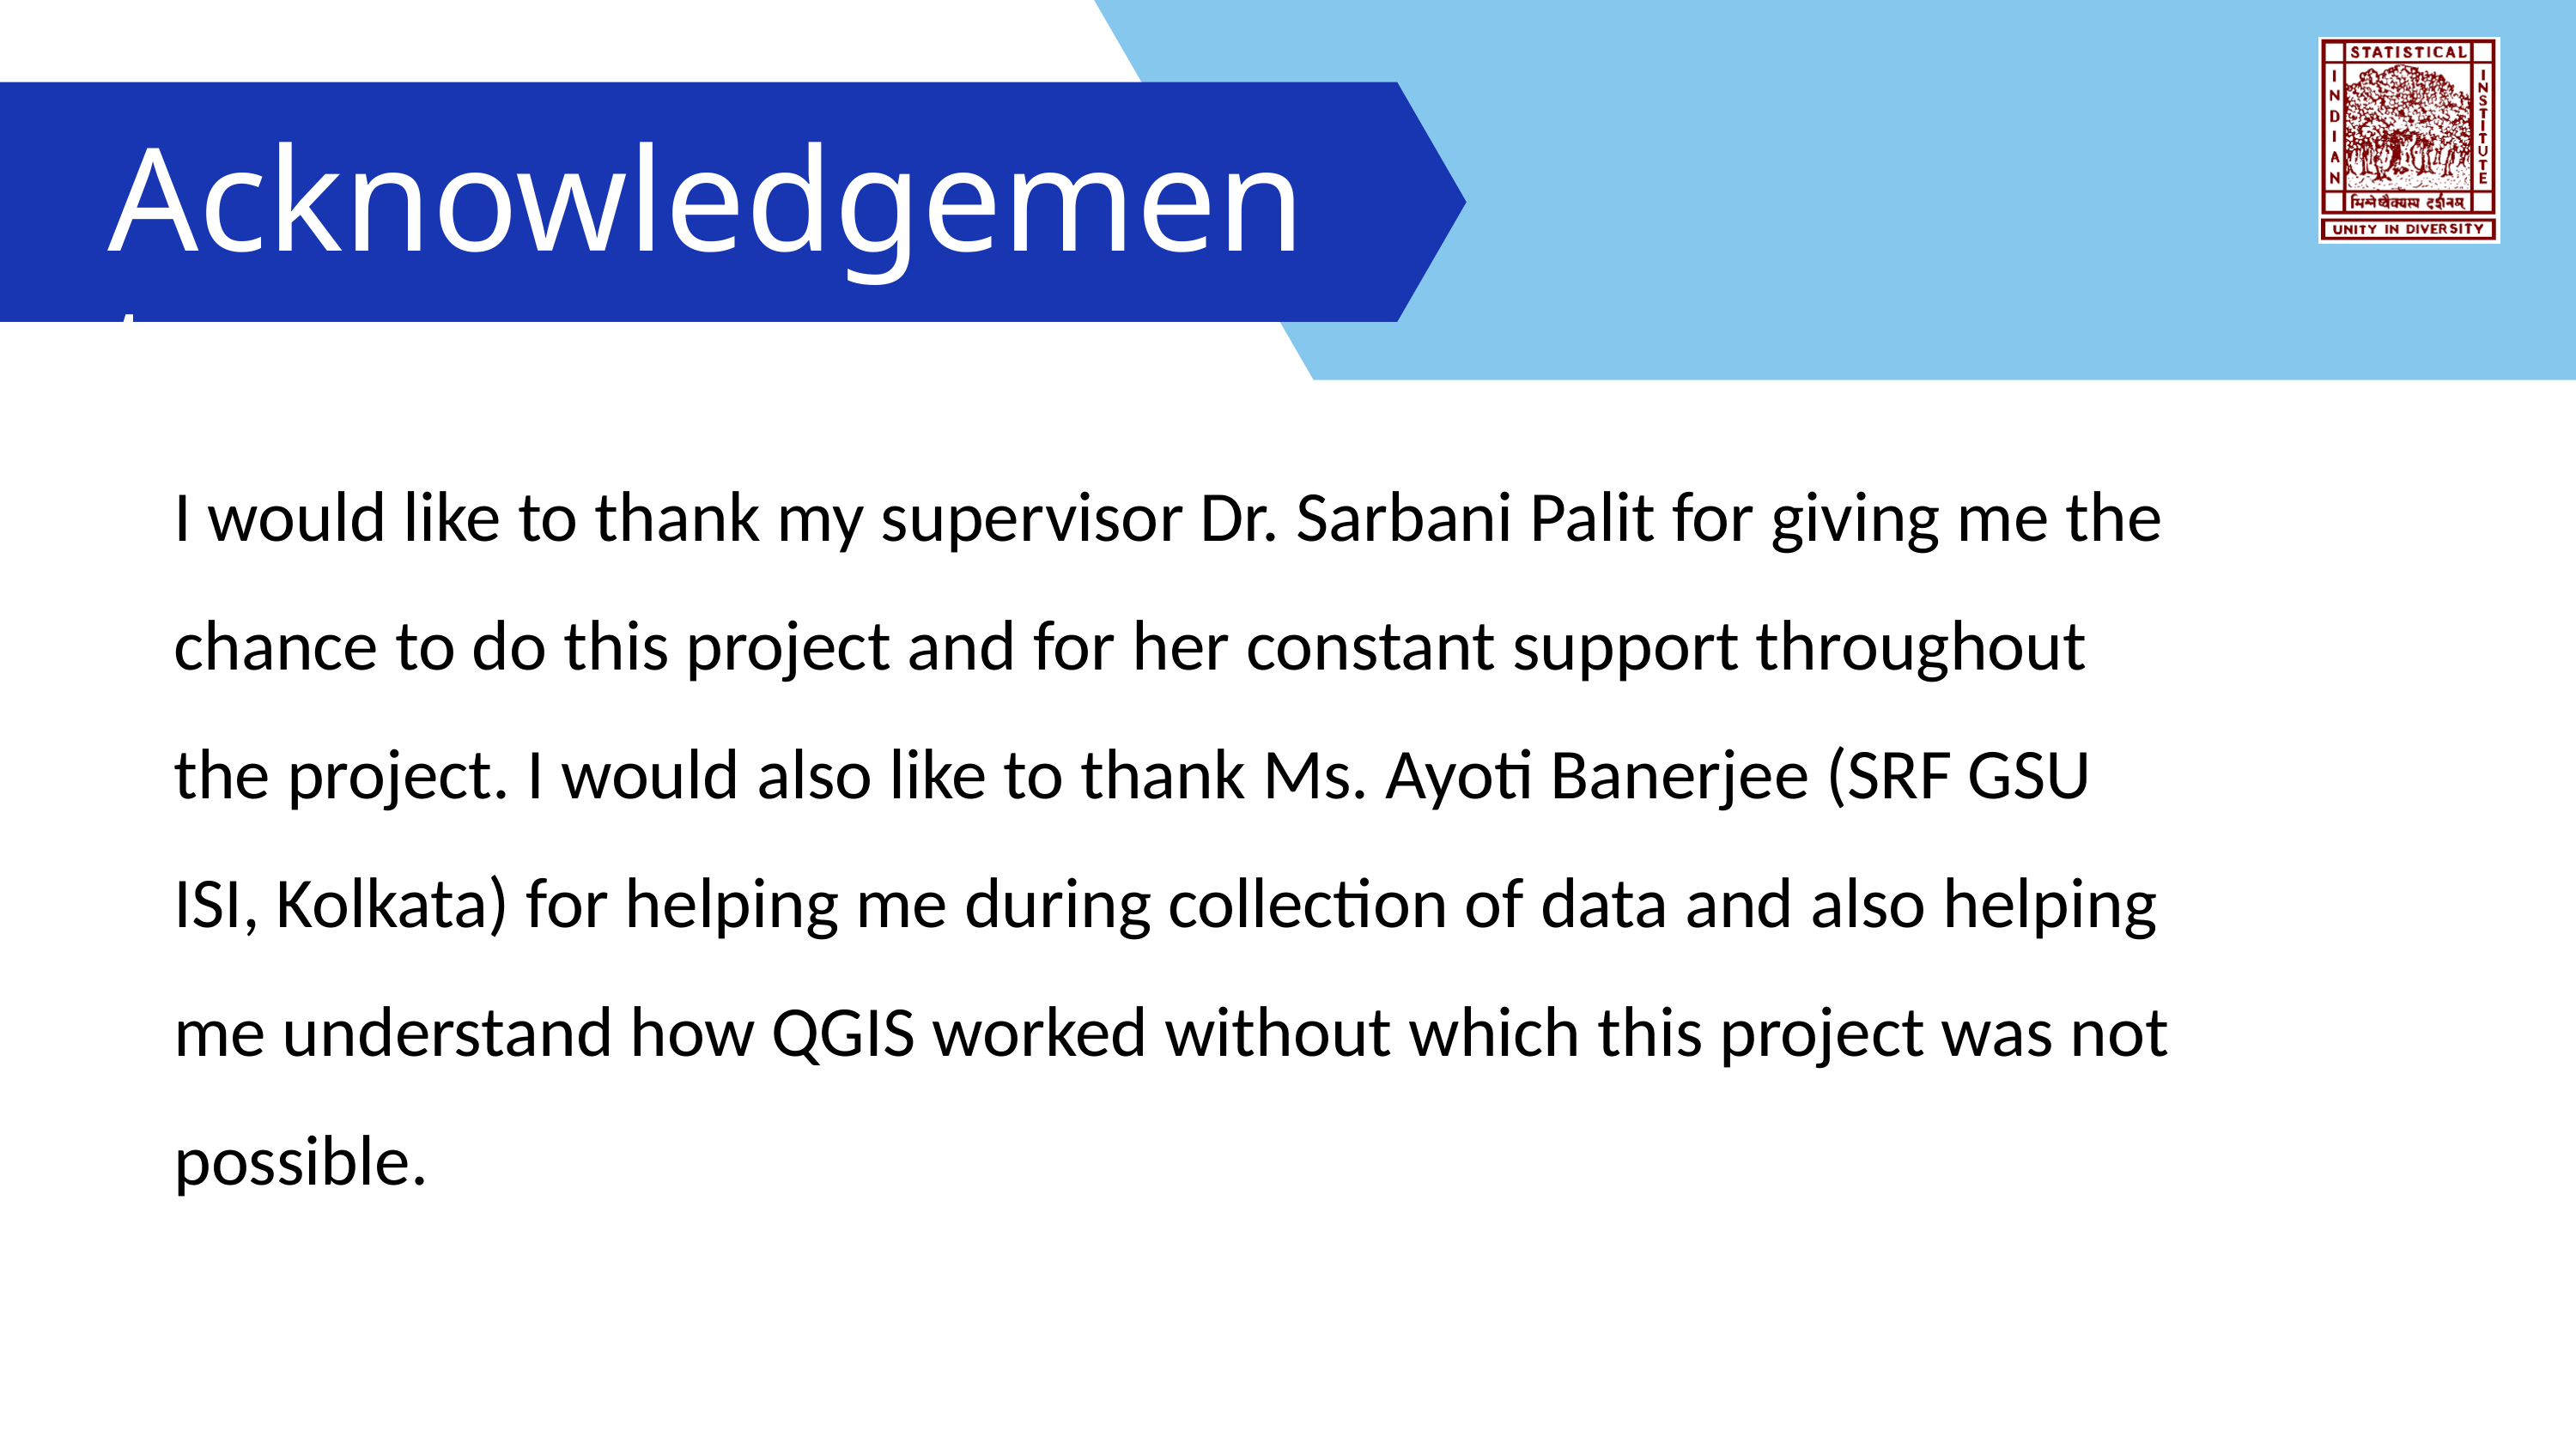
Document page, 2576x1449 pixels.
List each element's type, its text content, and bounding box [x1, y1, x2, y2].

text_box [1031, 0, 2576, 380]
text_box I would like to thank my supervisor Dr. Sarbani Palit for giving me the chance to do this project and for her constant support throughout the project. I would also like to thank Ms. Ayoti Banerjee (SRF GSU ISI, Kolkata) for helping me during collection of data and also helping me understand how QGIS worked without which this project was not possible. [161, 420, 2201, 1205]
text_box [0, 82, 1467, 323]
picture [2318, 37, 2501, 244]
